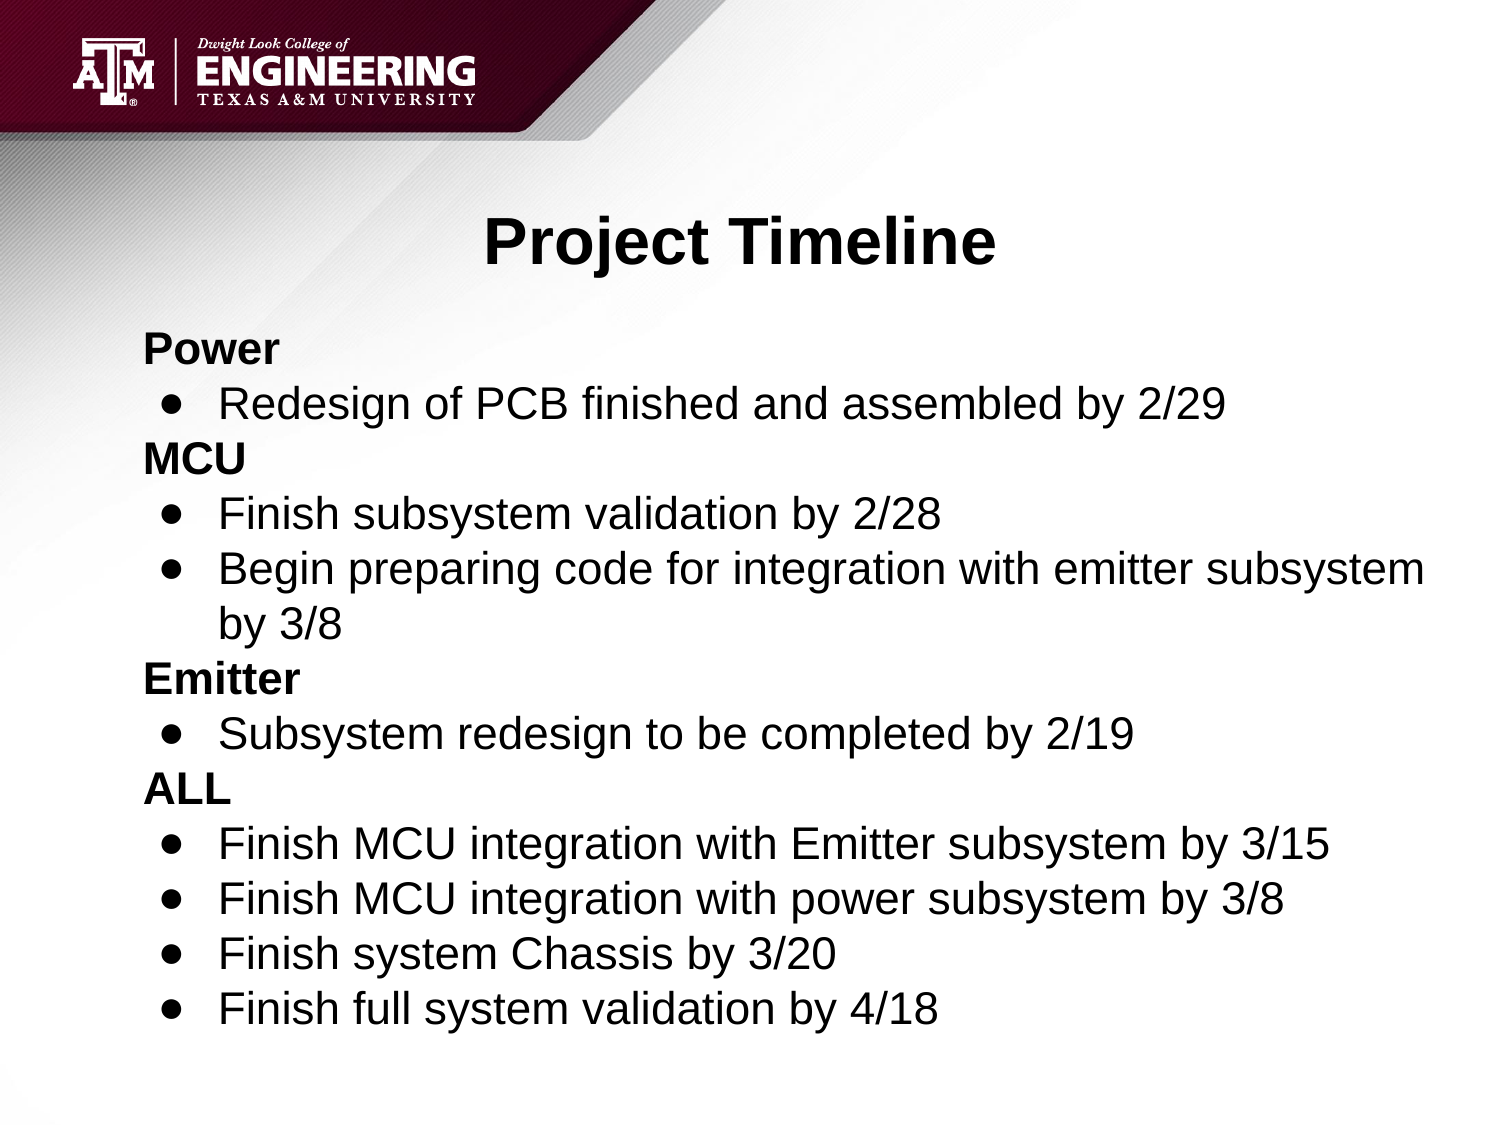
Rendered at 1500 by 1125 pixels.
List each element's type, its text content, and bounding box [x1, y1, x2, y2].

text_box Power Redesign of PCB finished and assembled by 2/29 MCU Finish subsystem validation by 2/28 Begin preparing code for integration with emitter subsystem by 3/8 Emitter Subsystem redesign to be completed by 2/19 ALL Finish MCU integration with Emitter subsystem by 3/15 Finish MCU integration with power subsystem by 3/8 Finish system Chassis by 3/20 Finish full system validation by 4/18 [127, 303, 1452, 973]
picture [0, 0, 1500, 1125]
title Project Timeline [75, 172, 1425, 304]
